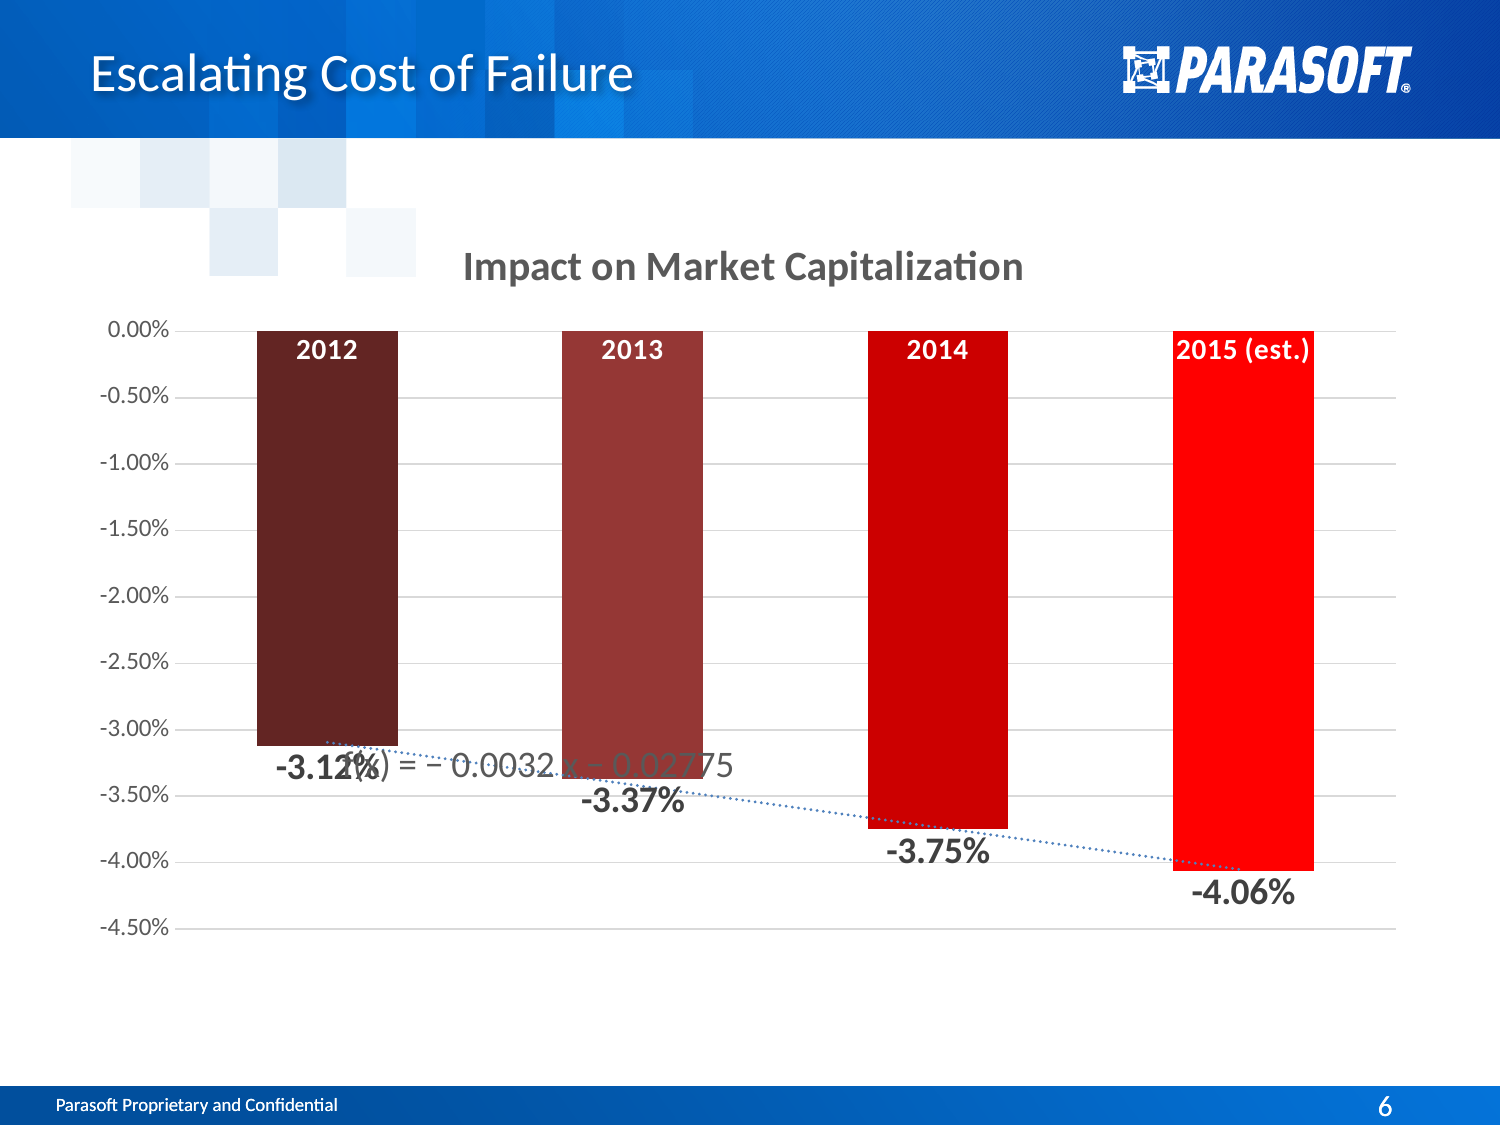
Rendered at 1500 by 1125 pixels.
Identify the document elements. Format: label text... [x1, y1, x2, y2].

chart [72, 213, 1424, 957]
picture [0, 0, 1500, 1125]
title Escalating Cost of Failure [75, 0, 1075, 140]
